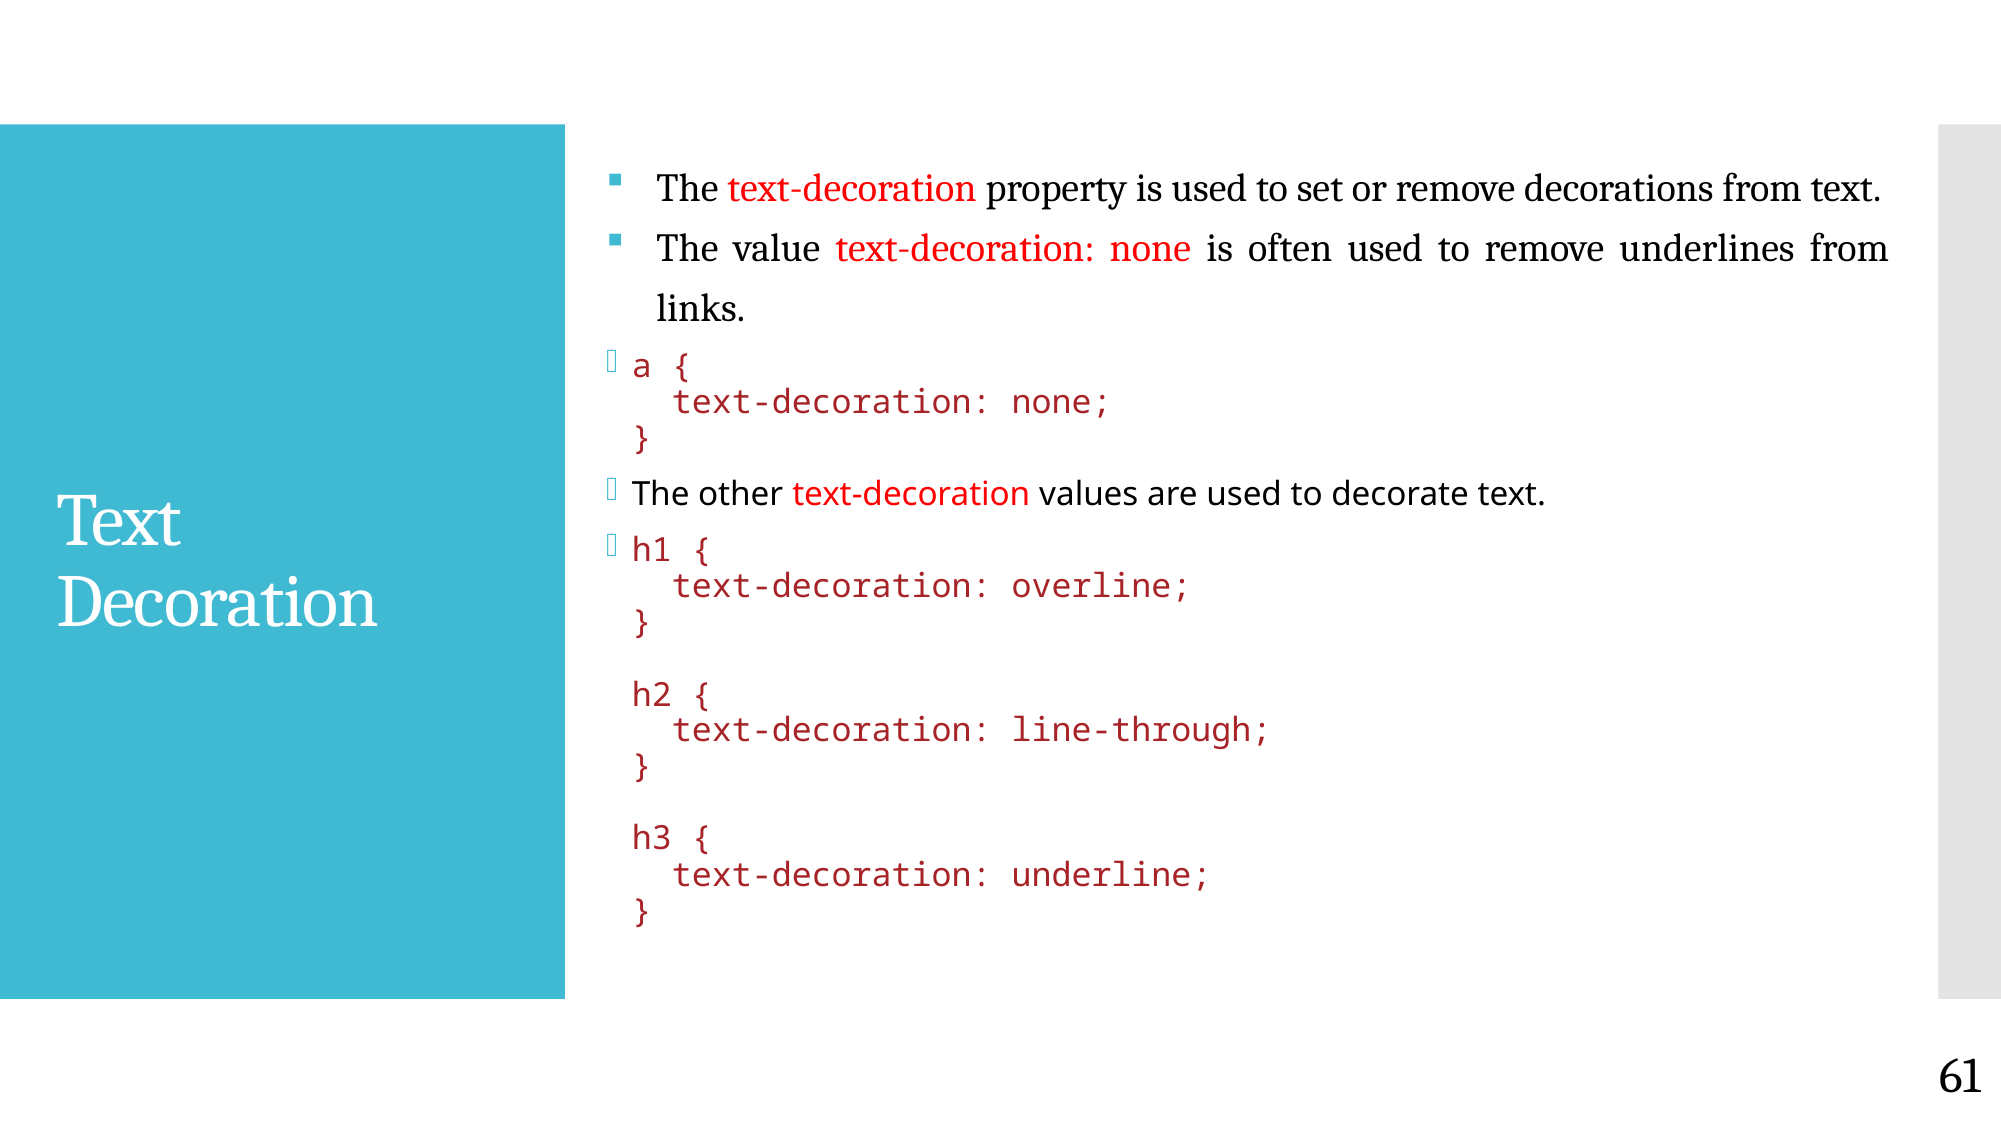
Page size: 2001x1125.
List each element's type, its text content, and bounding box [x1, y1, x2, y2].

title Text Decoration [41, 184, 525, 940]
slide_number 61 [1744, 1042, 1996, 1103]
list The text-decoration property is used to set or remove decorations from text. The value text-decoration: none is often used to remove underlines from links. a { text-decoration: none; } The other text-decoration values are used to decorate text. h1 { text-decoration: overline; } h2 { text-decoration: line-through; } h3 { text-decoration: underline; } [591, 141, 1906, 982]
